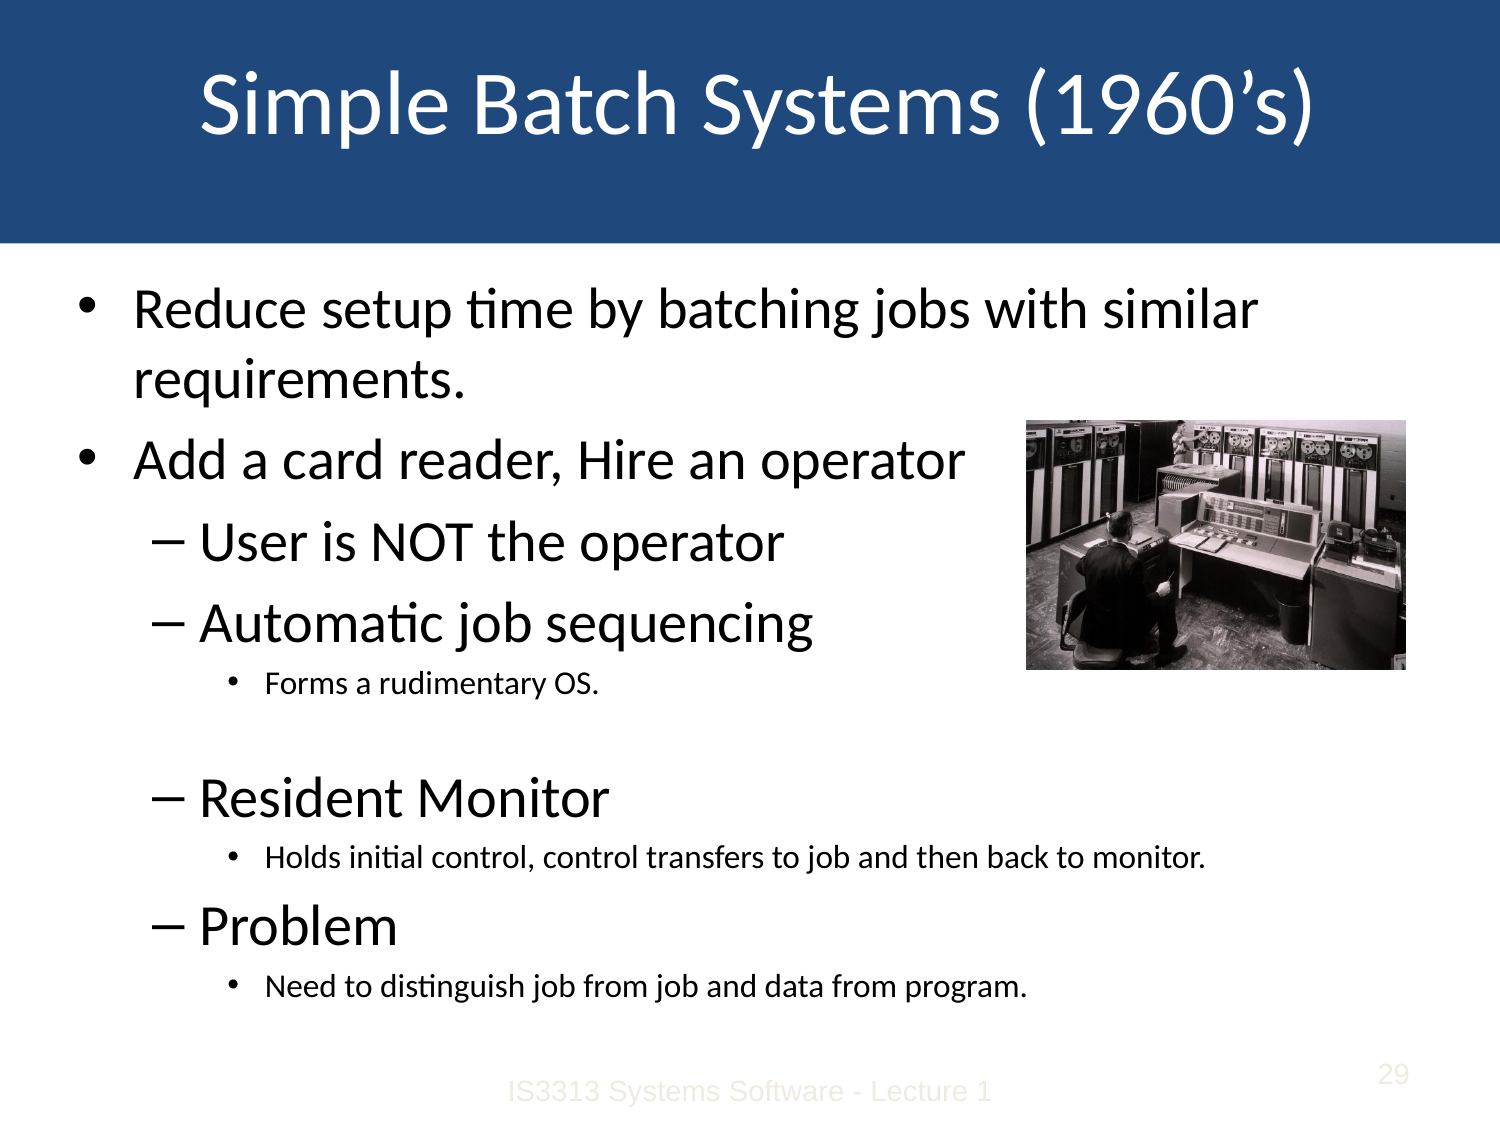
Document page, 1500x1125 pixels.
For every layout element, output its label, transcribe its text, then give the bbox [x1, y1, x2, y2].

list Reduce setup time by batching jobs with similar requirements. Add a card reader, Hire an operator User is NOT the operator Automatic job sequencing Forms a rudimentary OS. Resident Monitor Holds initial control, control transfers to job and then back to monitor. Problem Need to distinguish job from job and data from program. [62, 262, 1450, 1025]
slide_number 29 [1074, 1042, 1425, 1103]
title Simple Batch Systems (1960’s) [112, 0, 1406, 207]
picture [1026, 420, 1407, 671]
footer IS3313 Systems Software - Lecture 1 [453, 1059, 1047, 1120]
